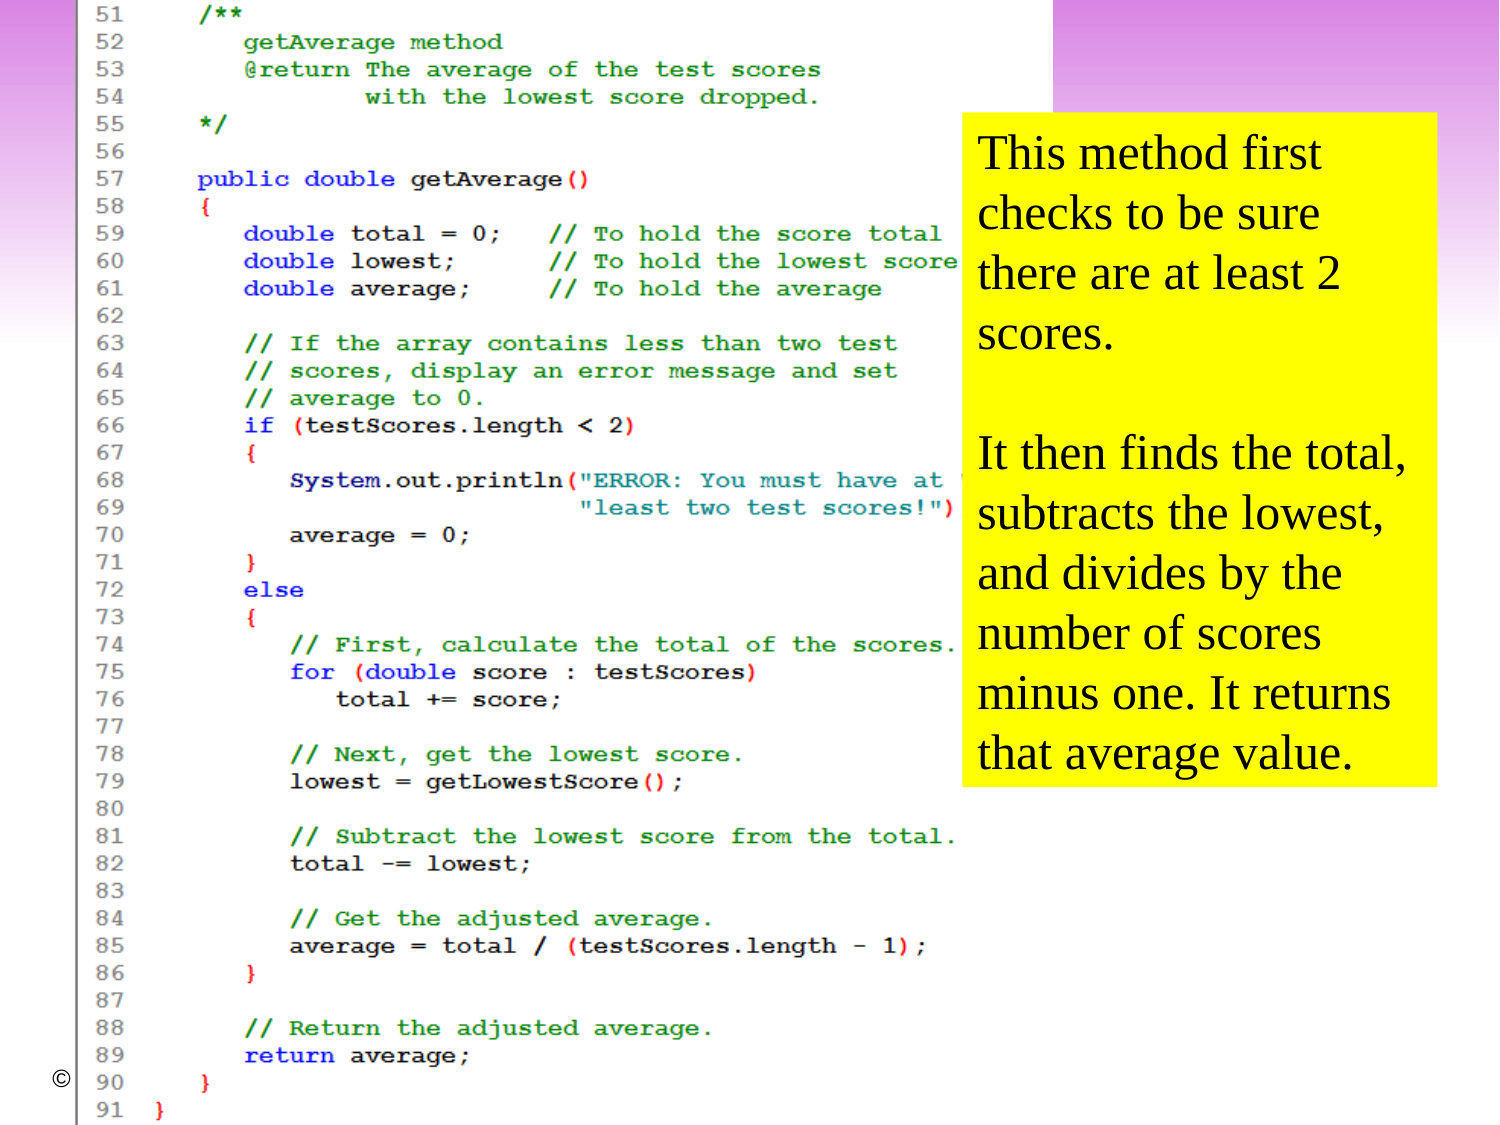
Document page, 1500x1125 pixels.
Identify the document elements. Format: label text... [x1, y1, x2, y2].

picture [74, 0, 1053, 1125]
text_box This method first checks to be sure there are at least 2 scores. It then finds the total, subtracts the lowest, and divides by the number of scores minus one. It returns that average value. [1057, 112, 1438, 788]
